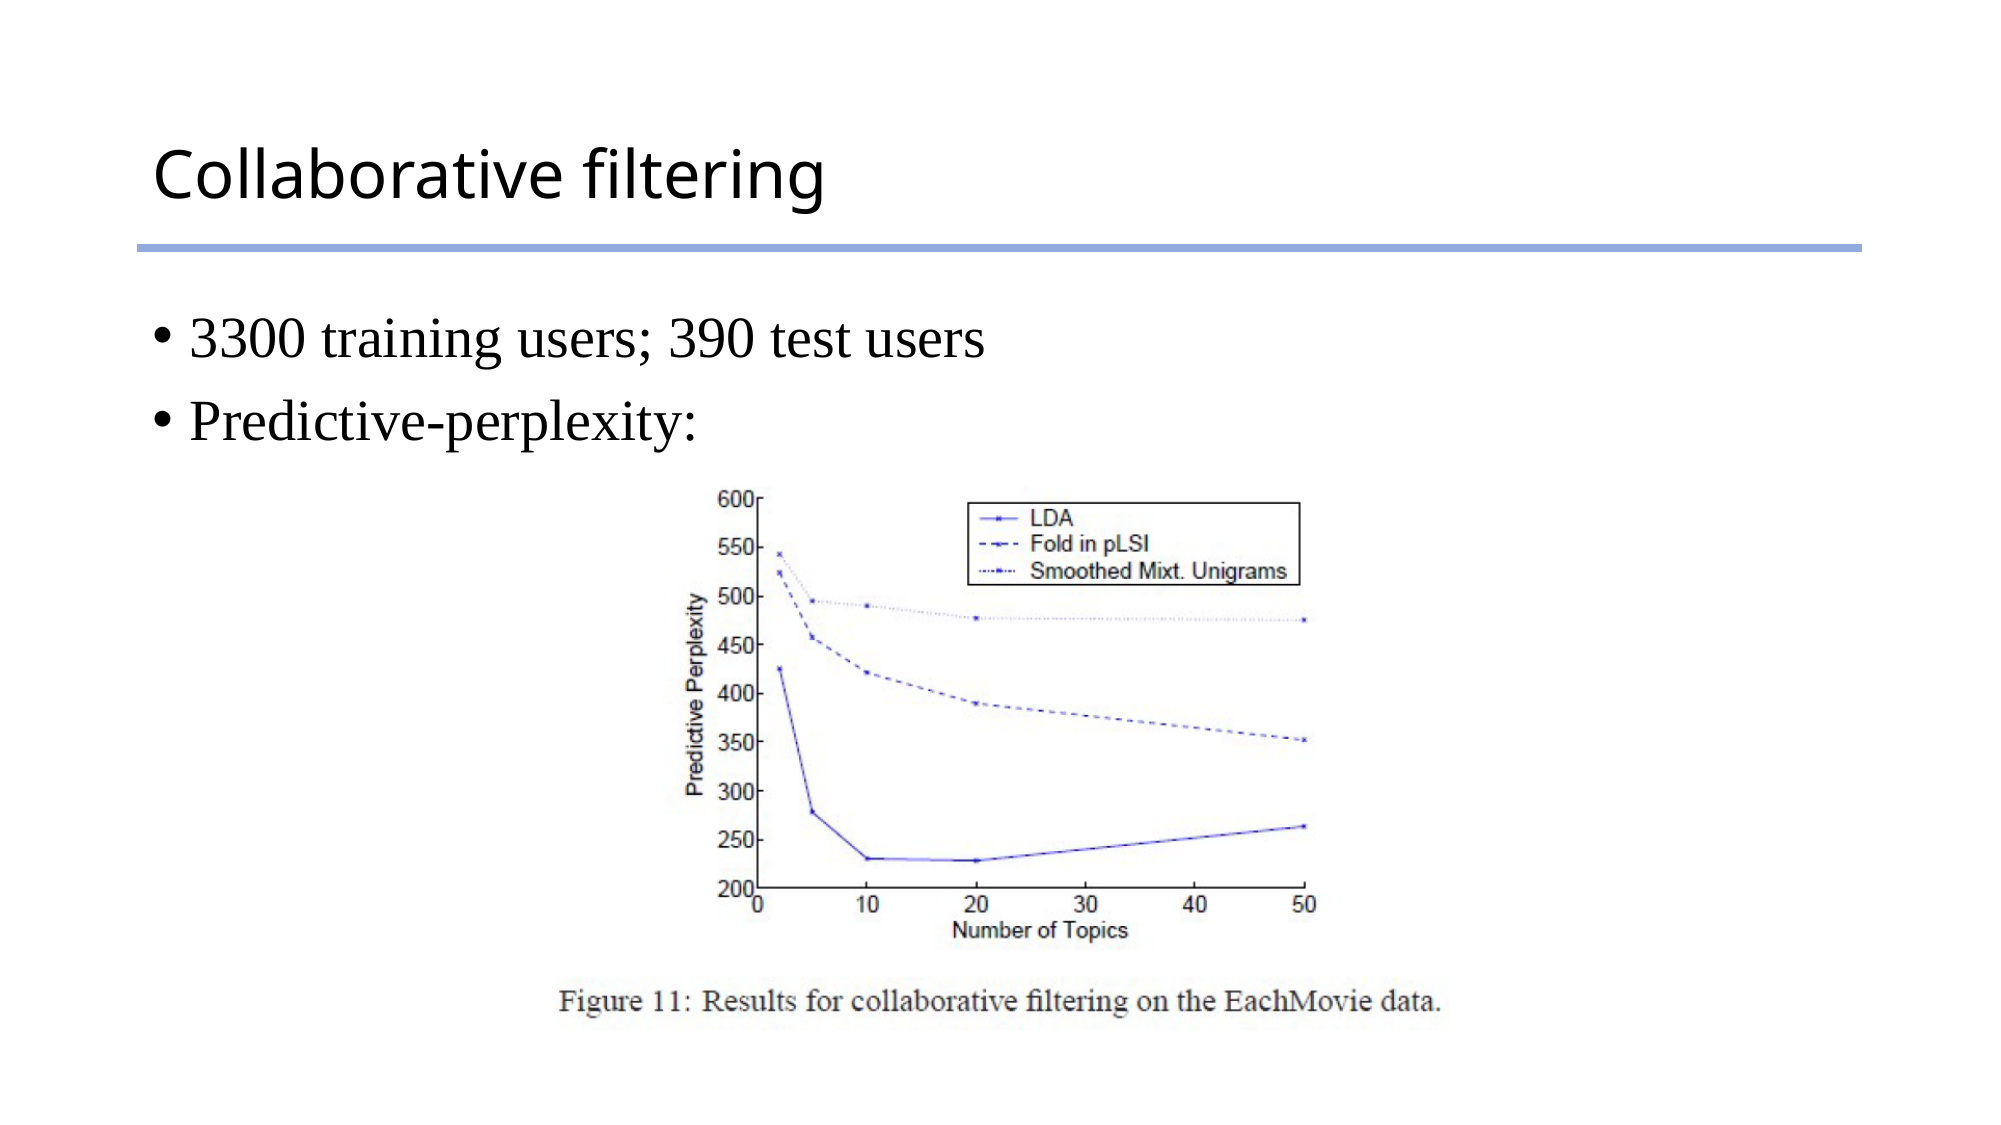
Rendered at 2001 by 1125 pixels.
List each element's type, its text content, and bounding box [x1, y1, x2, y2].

picture [551, 480, 1449, 1030]
list 3300 training users; 390 test users Predictive-perplexity: [137, 299, 1907, 1125]
title Collaborative filtering [137, 108, 1863, 246]
